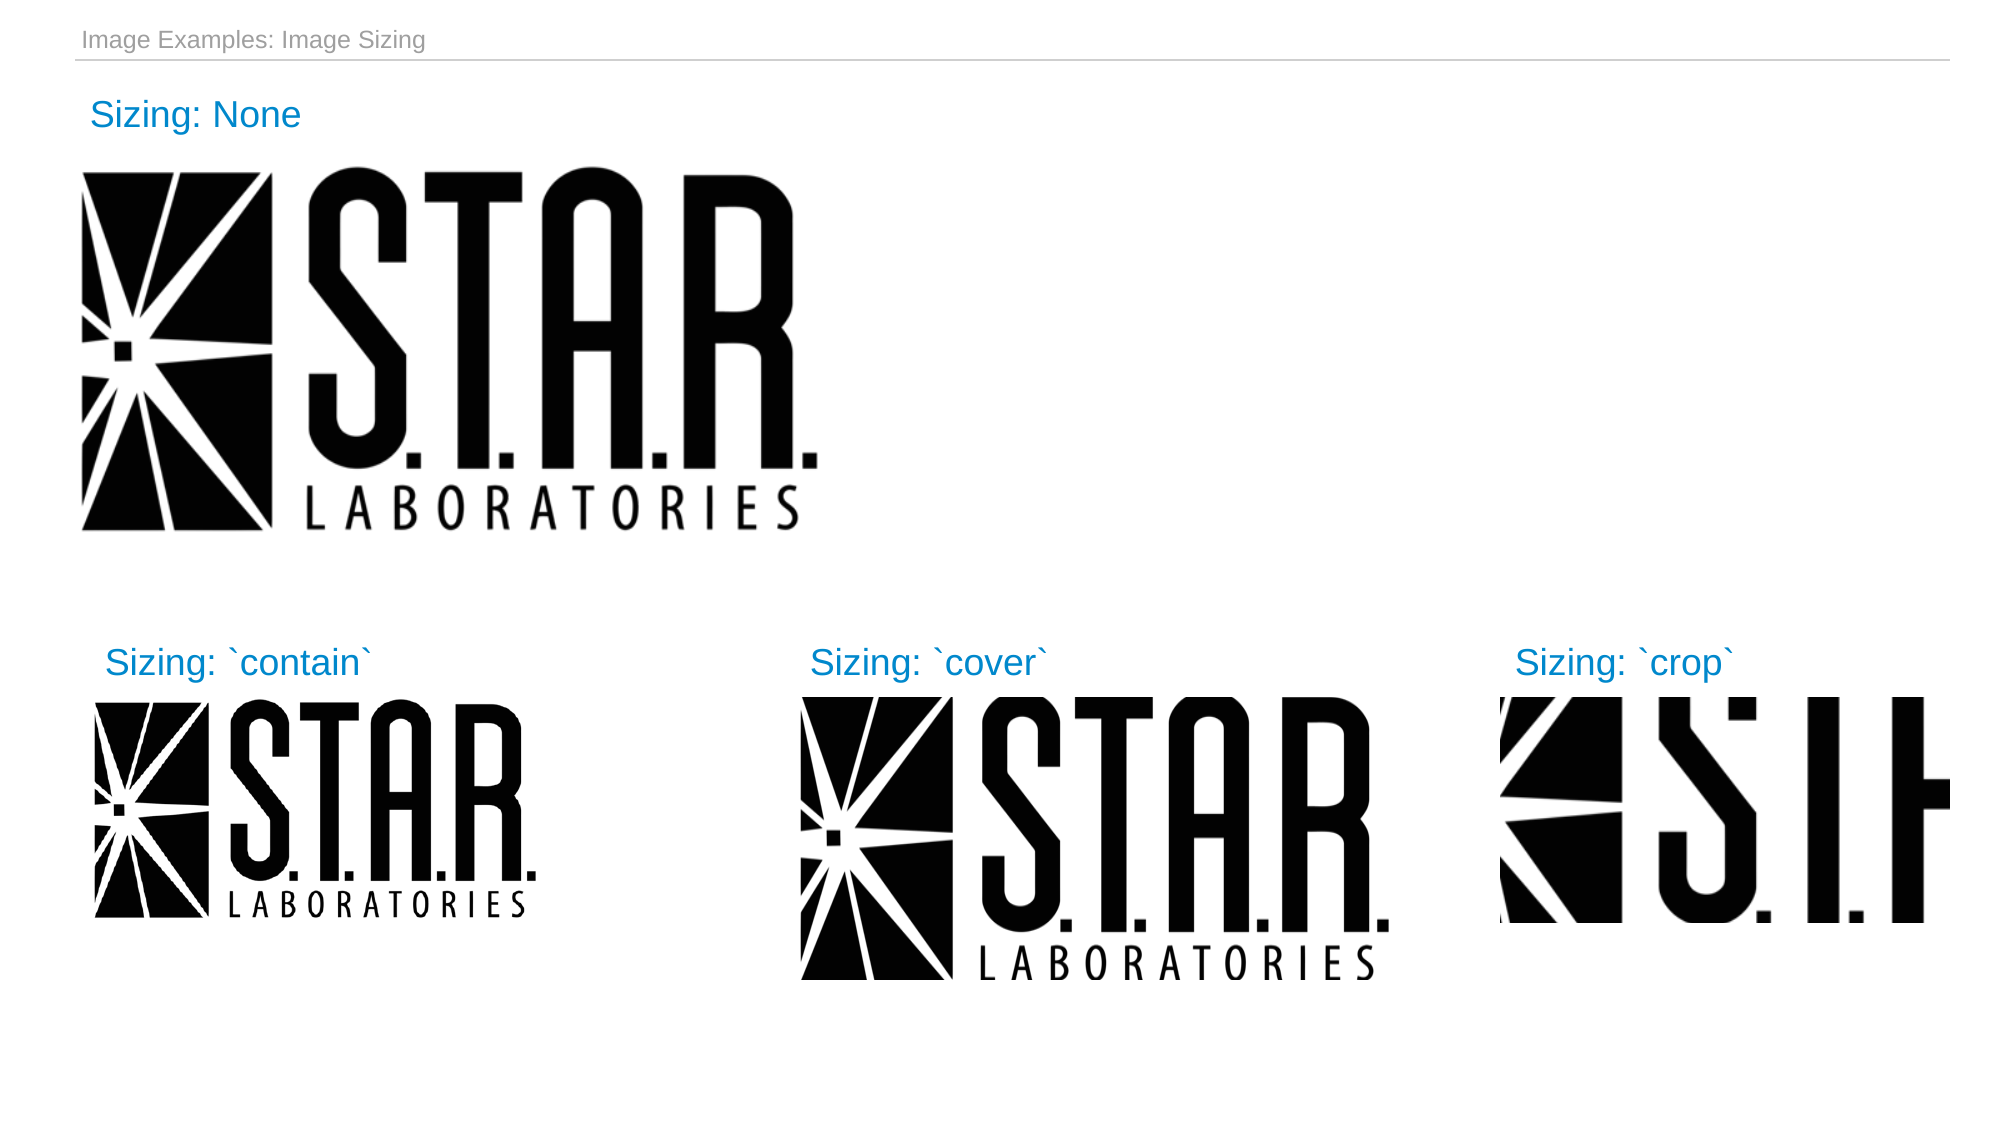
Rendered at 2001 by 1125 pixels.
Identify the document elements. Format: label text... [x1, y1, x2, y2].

picture [794, 697, 1396, 980]
table_header Image Examples: Image Sizing [75, 19, 1950, 59]
text_box Sizing: `crop` [1499, 637, 1950, 683]
picture [74, 164, 826, 541]
picture [1499, 697, 1951, 923]
picture [89, 697, 541, 923]
text_box Sizing: `contain` [89, 637, 540, 683]
text_box Sizing: None [74, 89, 525, 135]
text_box Sizing: `cover` [794, 637, 1245, 683]
